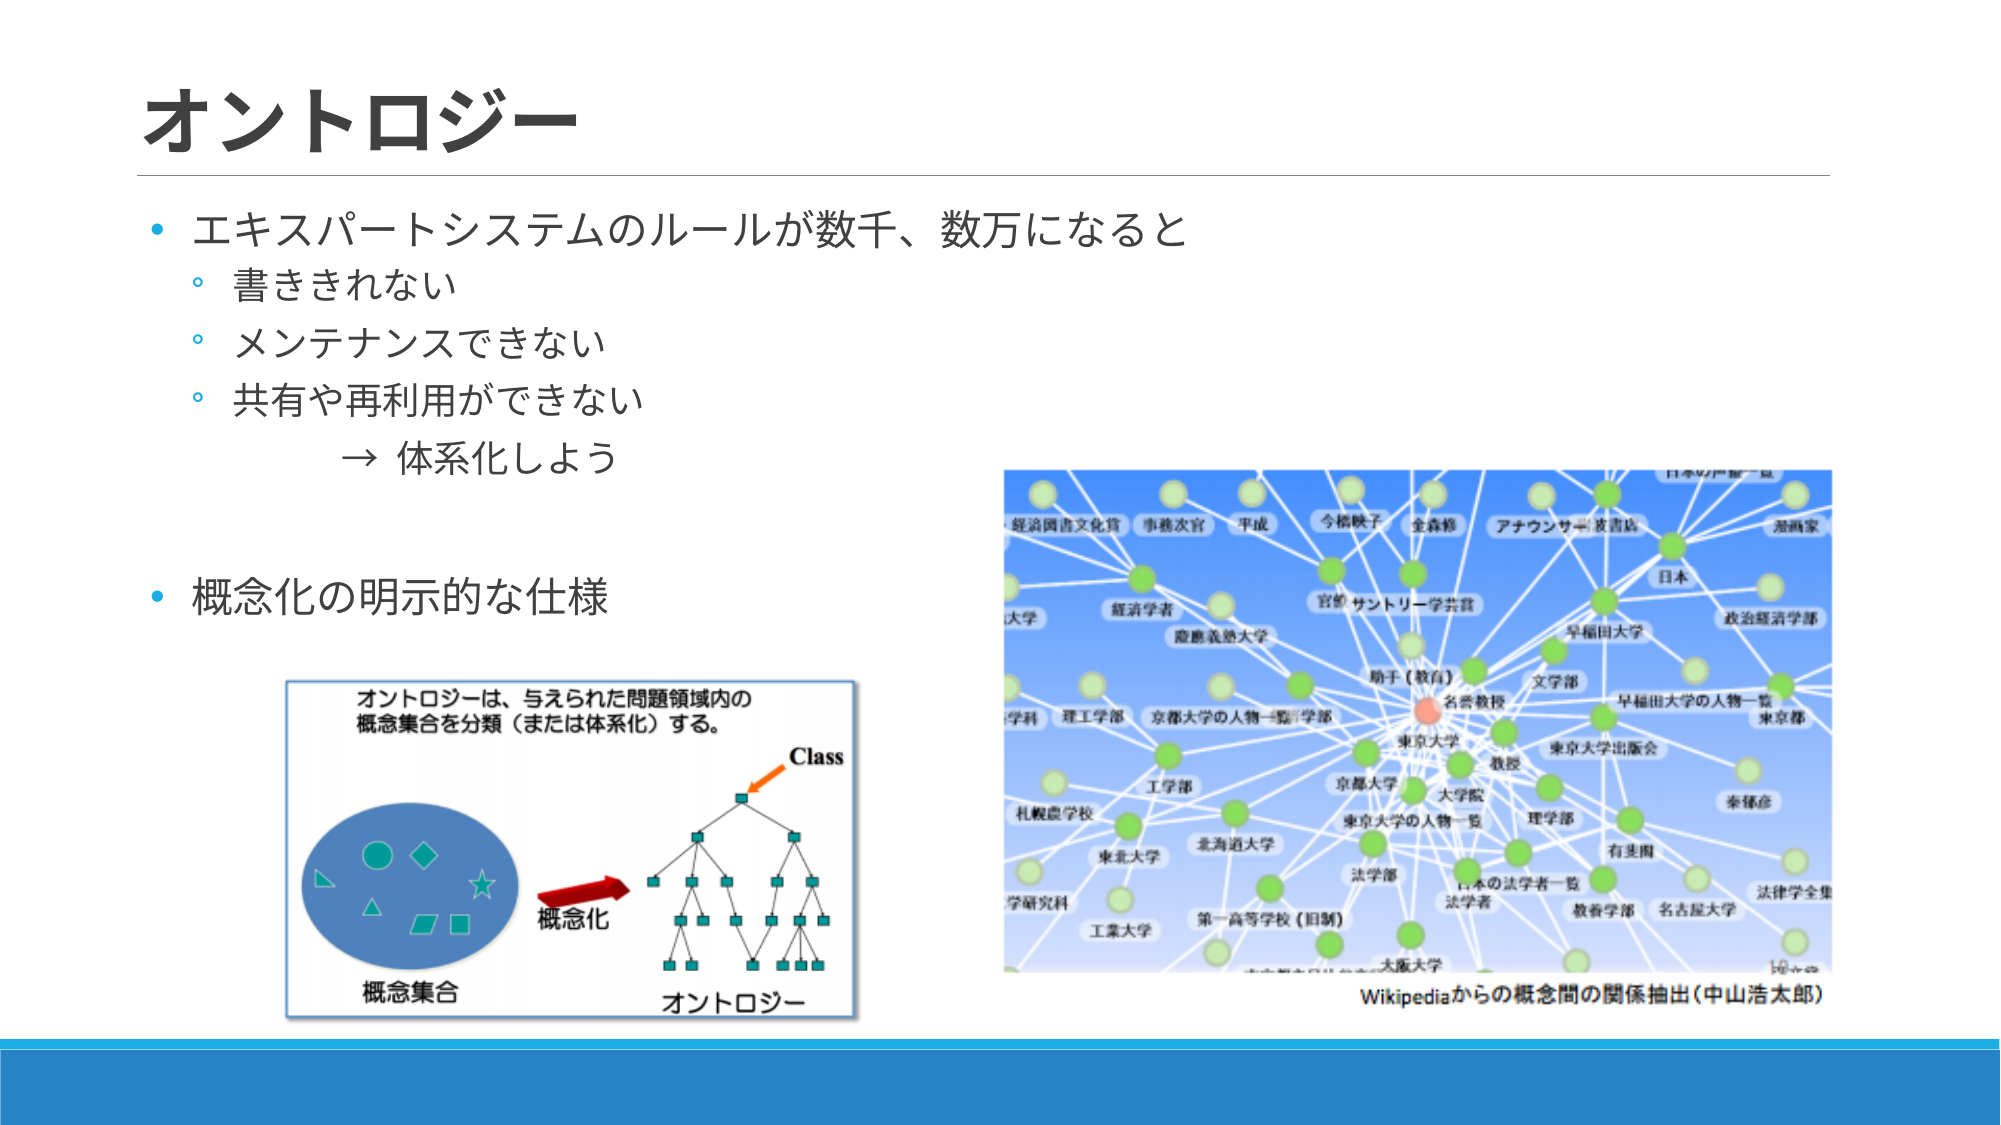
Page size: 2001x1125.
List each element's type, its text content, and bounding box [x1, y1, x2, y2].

picture [273, 675, 884, 1038]
picture [989, 457, 1891, 1038]
title オントロジー [124, 52, 1840, 173]
list エキスパートシステムのルールが数千、数万になると 書ききれない メンテナンスできない 共有や再利用ができない → 体系化しよう 概念化の明示的な仕様 [132, 196, 1849, 933]
